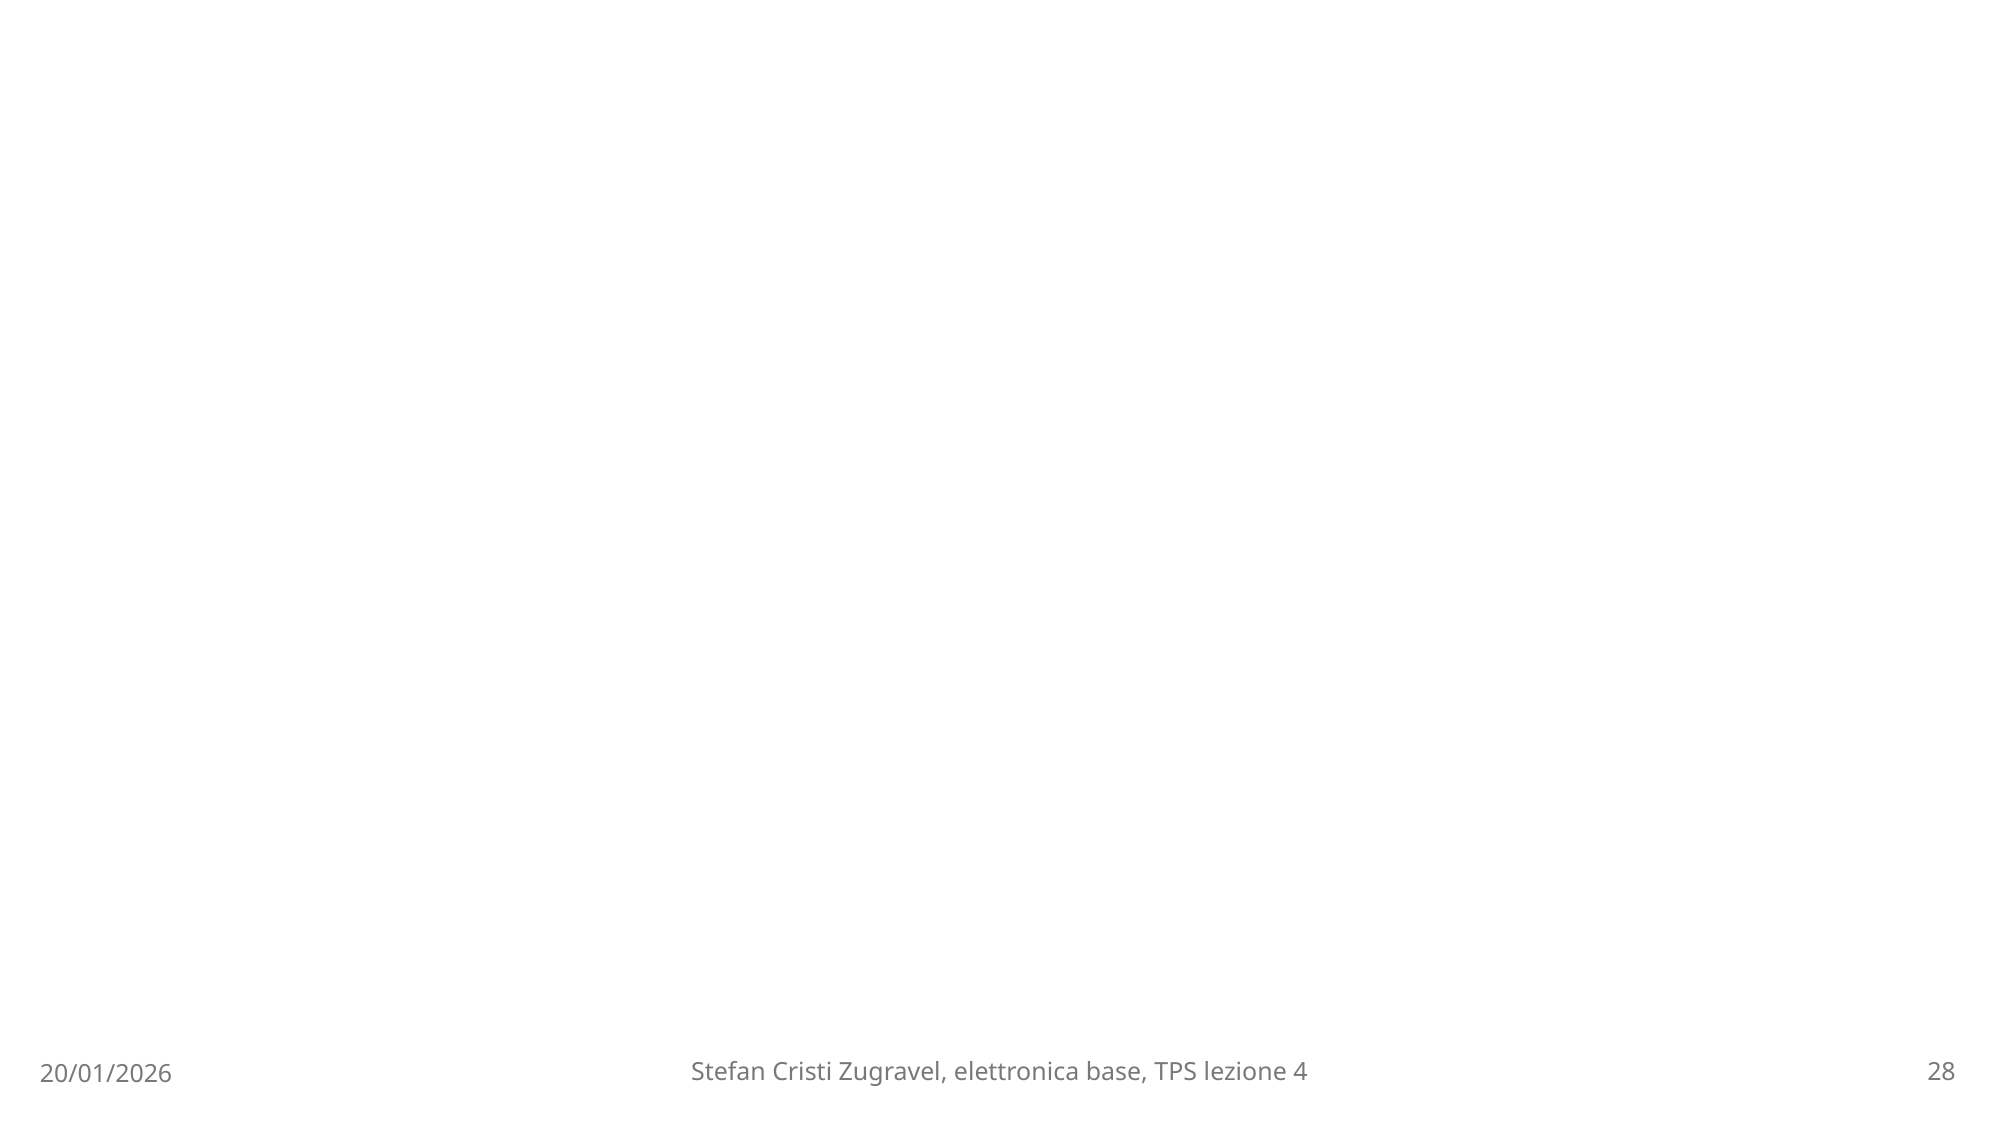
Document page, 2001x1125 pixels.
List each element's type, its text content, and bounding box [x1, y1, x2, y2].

footer Stefan Cristi Zugravel, elettronica base, TPS lezione 4 [662, 1042, 1338, 1103]
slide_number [24, 1042, 475, 1103]
slide_number 28 [1520, 1042, 1971, 1103]
